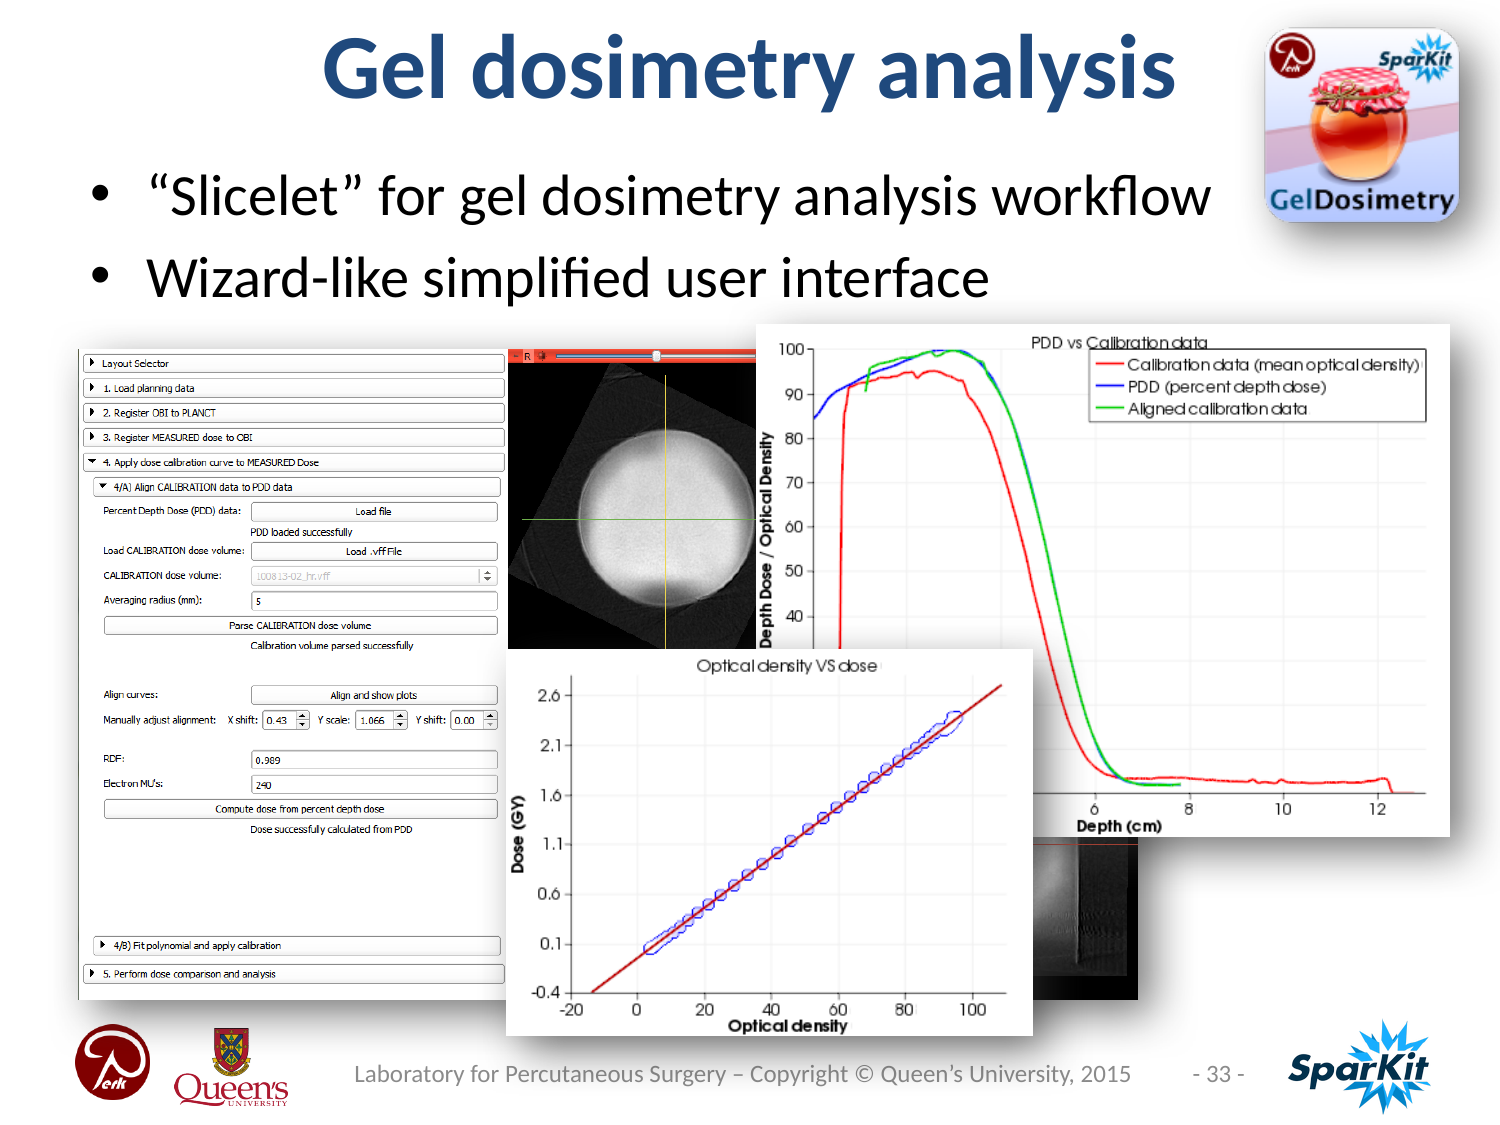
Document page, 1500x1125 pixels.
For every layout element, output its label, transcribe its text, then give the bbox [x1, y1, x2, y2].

text_box “Slicelet” for gel dosimetry analysis workflow Wizard-like simplified user interface [74, 149, 1425, 337]
footer Laboratory for Percutaneous Surgery – Copyright © Queen’s University, 2015 [312, 1042, 1175, 1103]
picture [77, 324, 1451, 1036]
picture [1262, 25, 1463, 226]
picture [1287, 1018, 1431, 1115]
slide_number - 33 - [1175, 1042, 1263, 1103]
picture [174, 1028, 288, 1106]
picture [75, 1024, 150, 1100]
text_box Gel dosimetry analysis [0, 0, 1500, 150]
